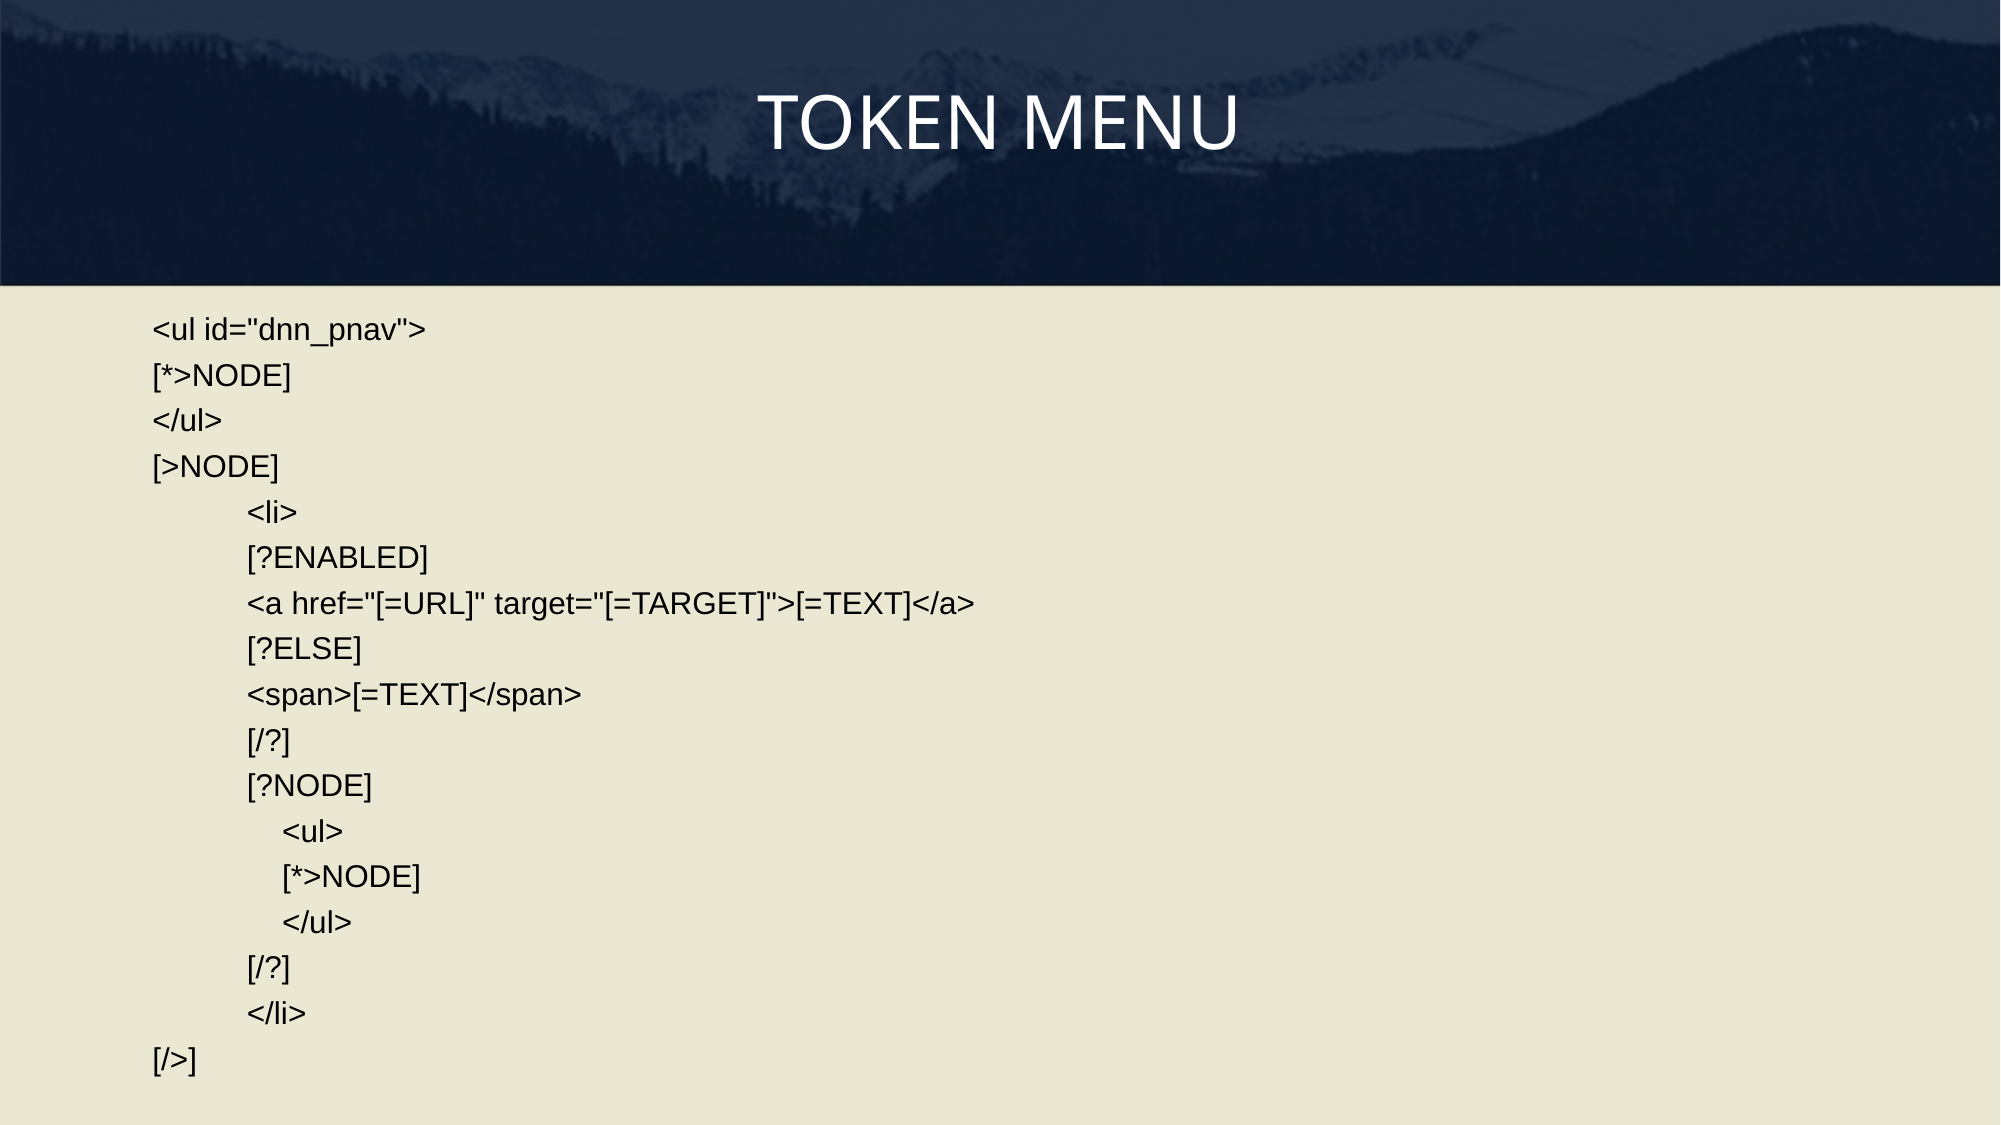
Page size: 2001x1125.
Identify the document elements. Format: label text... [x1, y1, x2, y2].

picture [0, 0, 2001, 1125]
list <ul id="dnn_pnav"> [*>NODE] </ul> [>NODE] <li> [?ENABLED] <a href="[=URL]" target="[=TARGET]">[=TEXT]</a> [?ELSE] <span>[=TEXT]</span> [/?] [?NODE] <ul> [*>NODE] </ul> [/?] </li> [/>] [137, 299, 1863, 1086]
title Token Menu [187, 56, 1813, 183]
